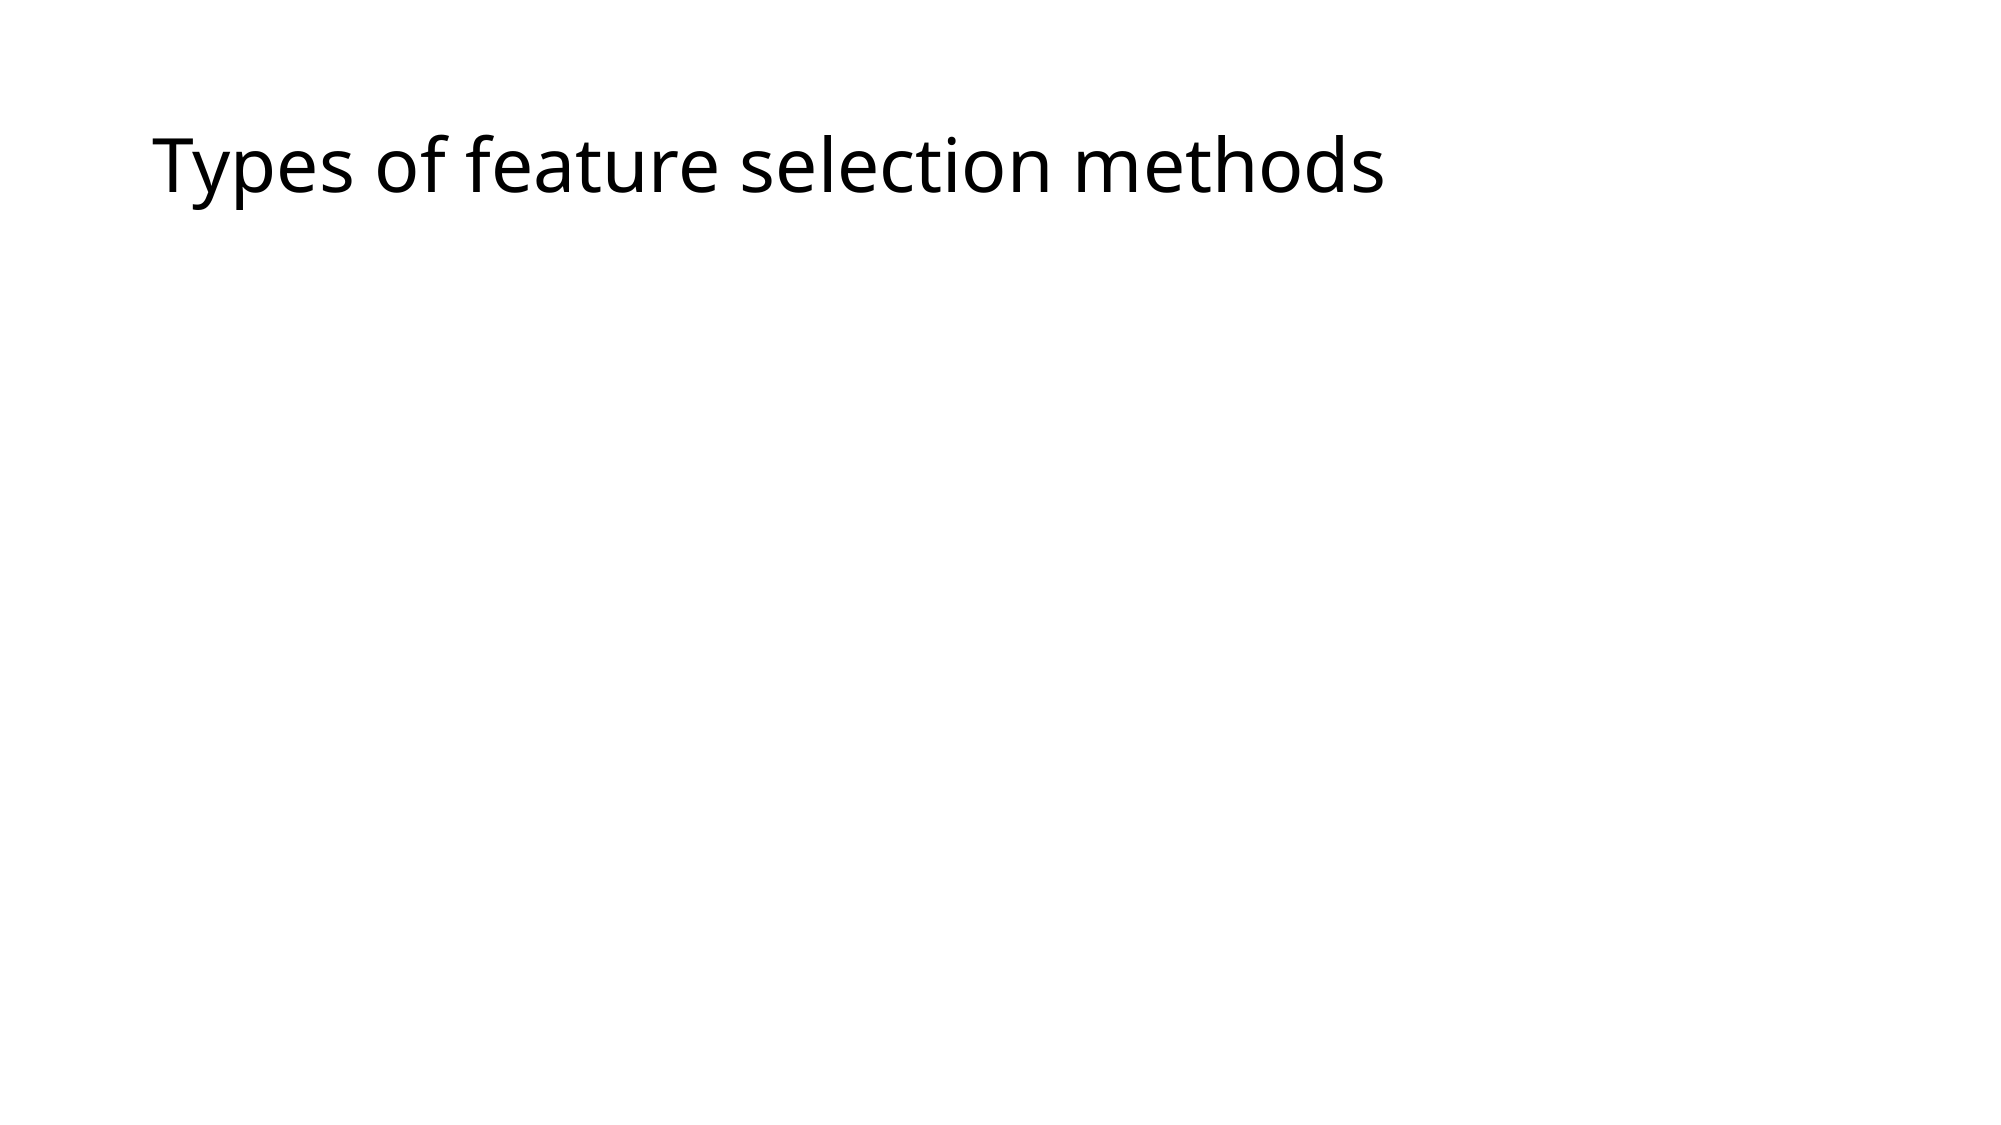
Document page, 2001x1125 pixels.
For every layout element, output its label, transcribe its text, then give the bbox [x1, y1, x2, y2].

title Types of feature selection methods [137, 59, 1863, 278]
